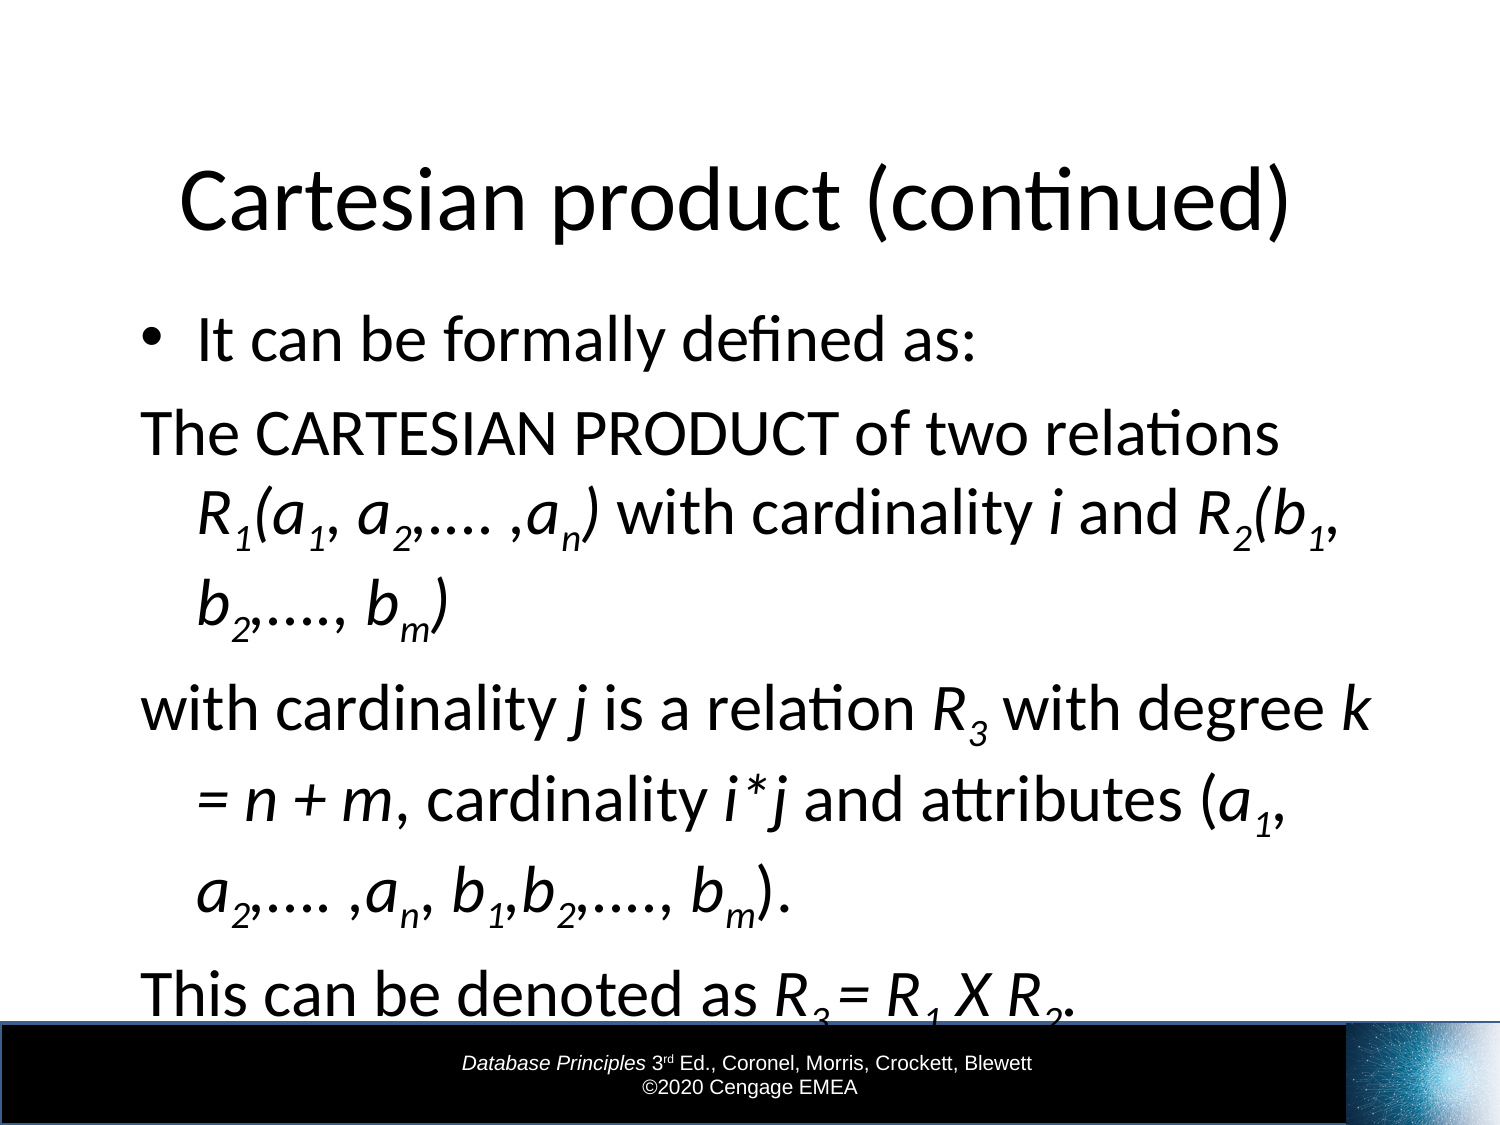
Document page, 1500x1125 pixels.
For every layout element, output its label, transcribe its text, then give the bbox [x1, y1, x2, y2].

list It can be formally defined as: The CARTESIAN PRODUCT of two relations R1(a1, a2,.... ,an) with cardinality i and R2(b1, b2,...., bm) with cardinality j is a relation R3 with degree k = n + m, cardinality i*j and attributes (a1, a2,.... ,an, b1,b2,...., bm). This can be denoted as R3 = R1 X R2. [125, 287, 1400, 1000]
picture [1346, 1023, 1500, 1125]
title Cartesian product (continued) [99, 99, 1375, 288]
